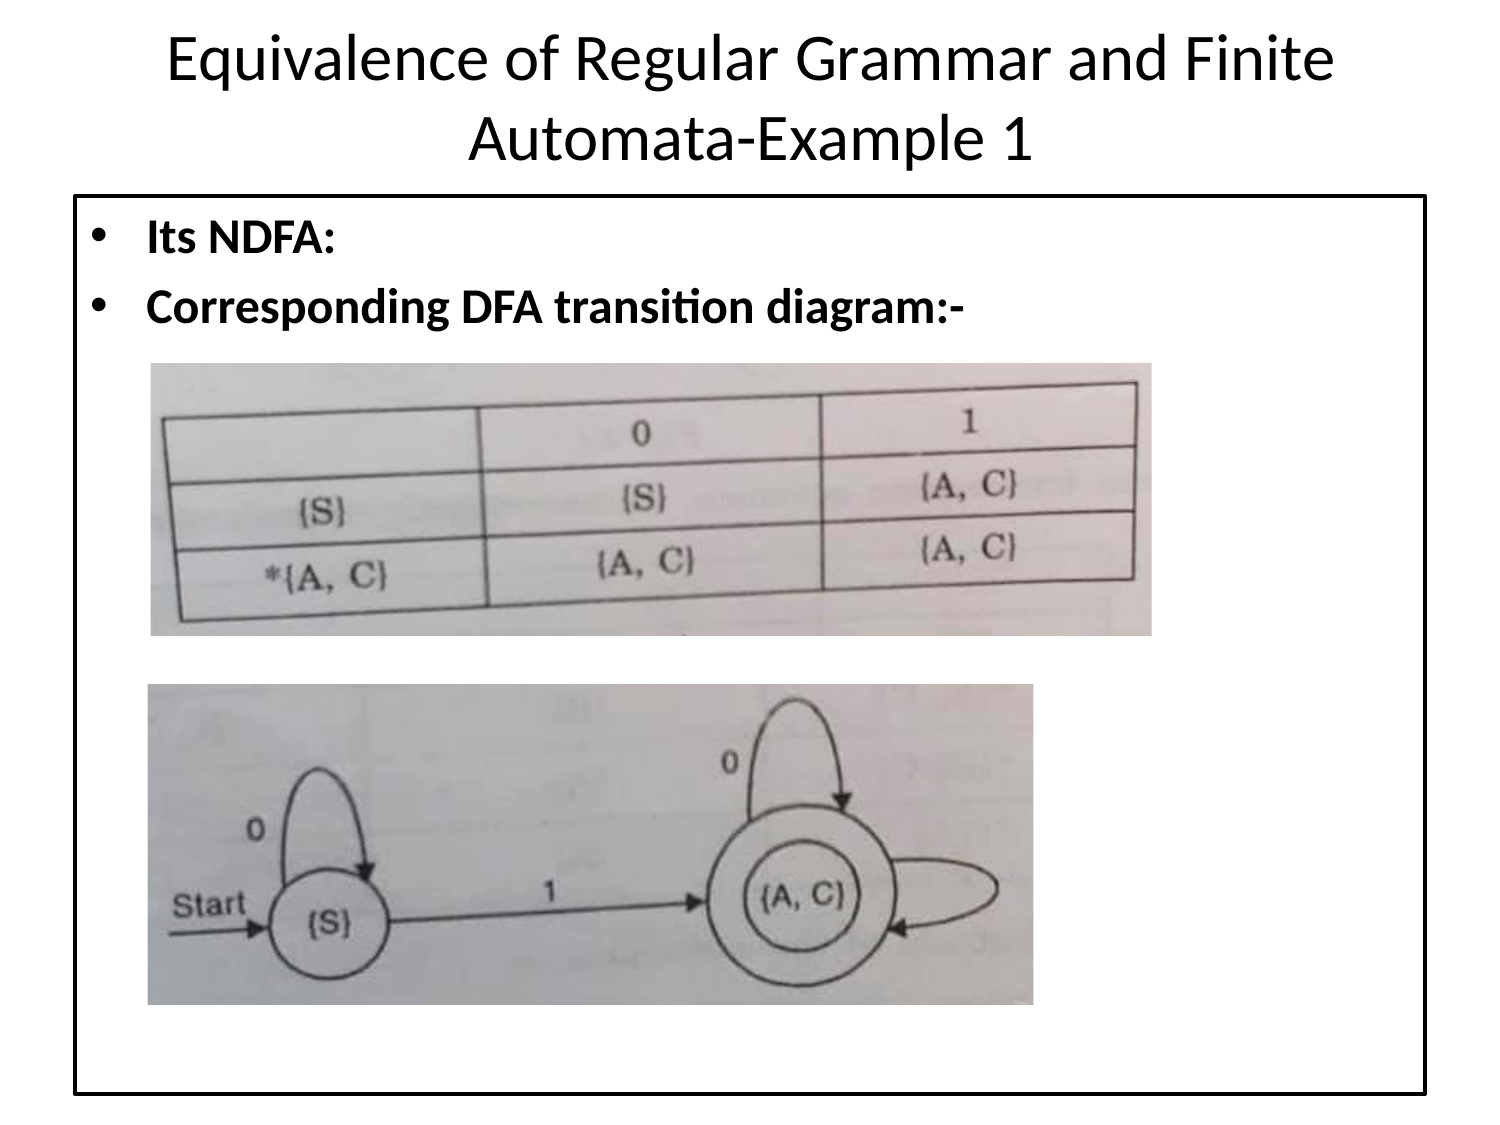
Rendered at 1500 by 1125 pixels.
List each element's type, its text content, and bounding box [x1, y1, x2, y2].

picture [150, 363, 1152, 636]
picture [147, 684, 1034, 1006]
list Its NDFA: Corresponding DFA transition diagram:- [73, 194, 1427, 1096]
slide_number 17 [1074, 1096, 1425, 1103]
title Equivalence of Regular Grammar and Finite Automata-Example 1 [76, 0, 1427, 188]
